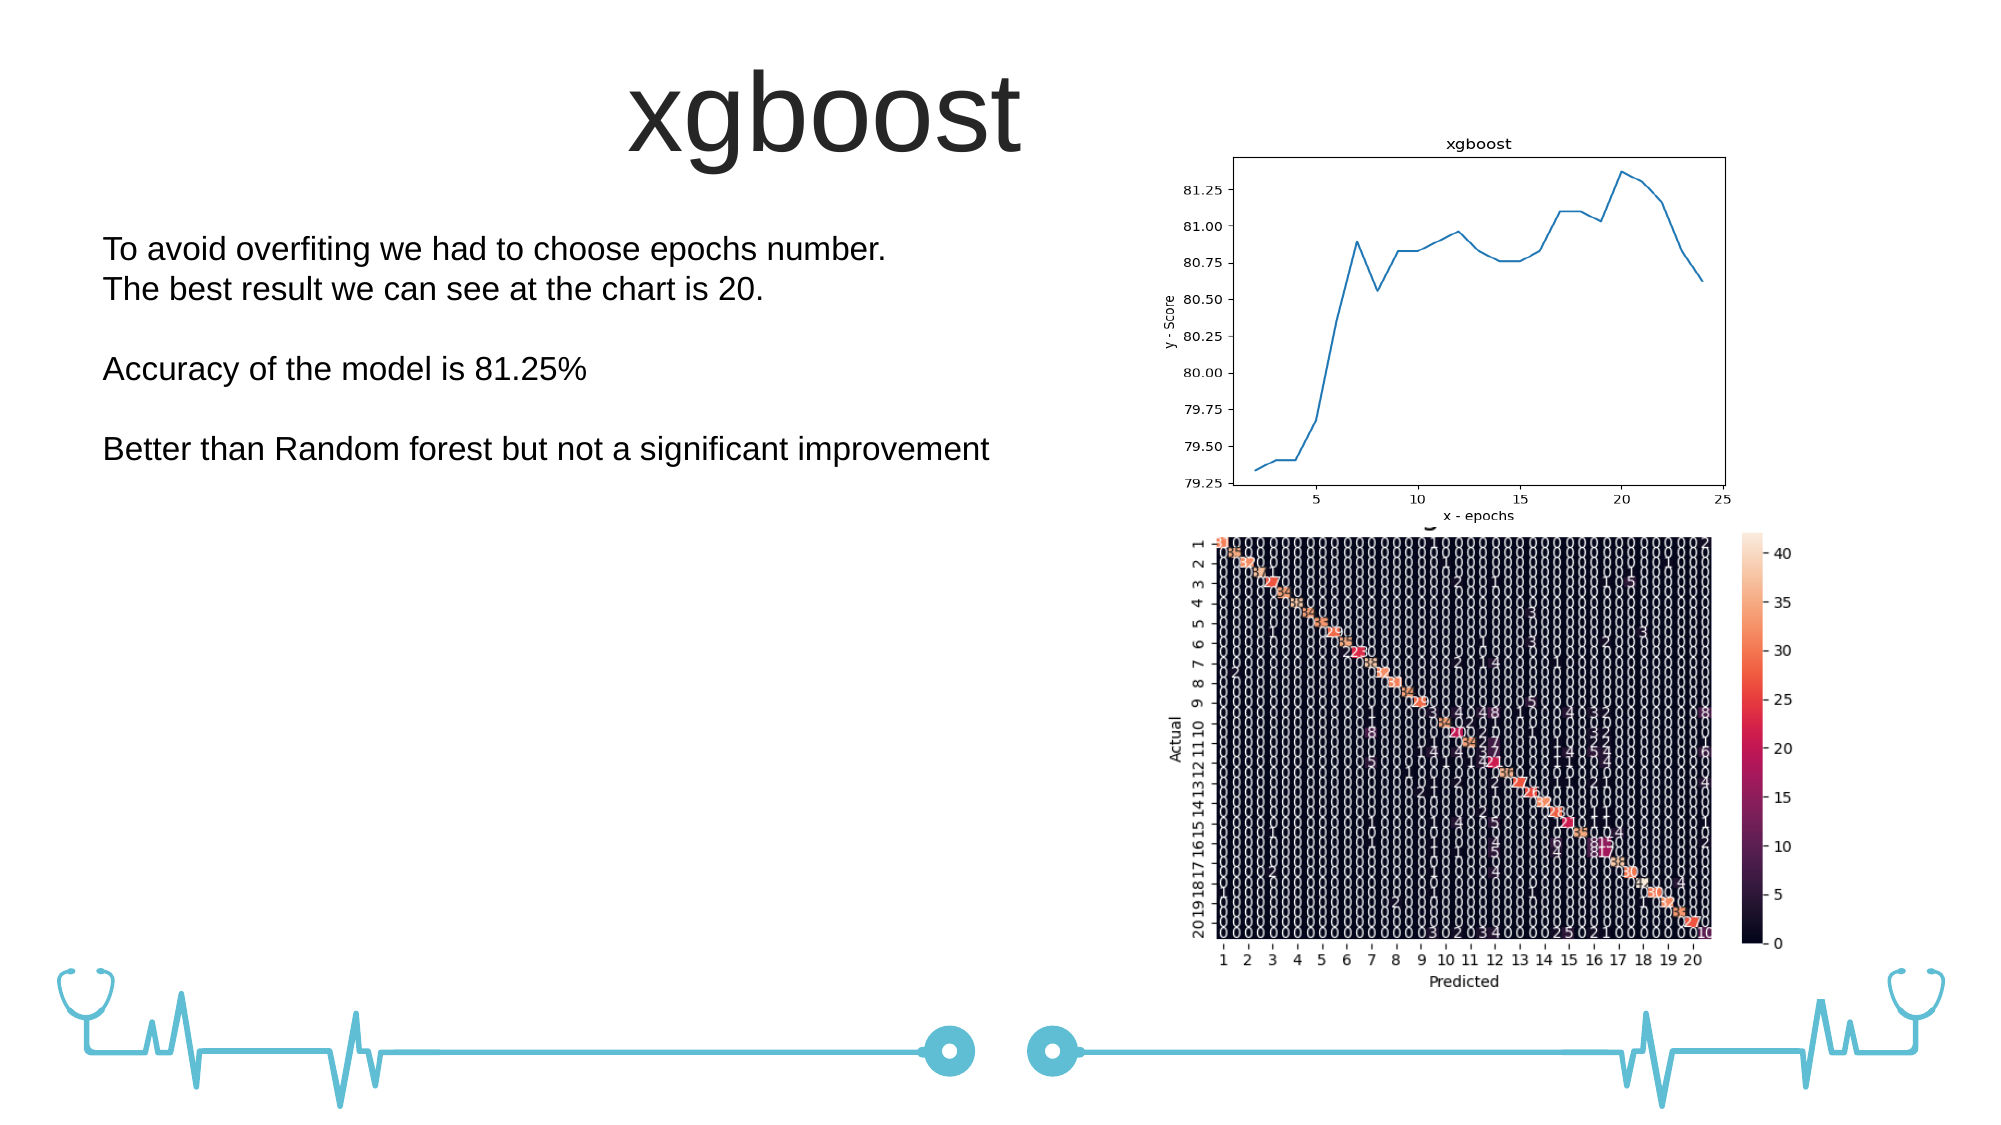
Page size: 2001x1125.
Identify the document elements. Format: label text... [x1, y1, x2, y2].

text_box To avoid overfiting we had to choose epochs number. The best result we can see at the chart is 20. Accuracy of the model is 81.25% Better than Random forest but not a significant improvement [87, 219, 1029, 475]
list xgboost [53, 55, 1597, 175]
picture [1160, 115, 1839, 999]
